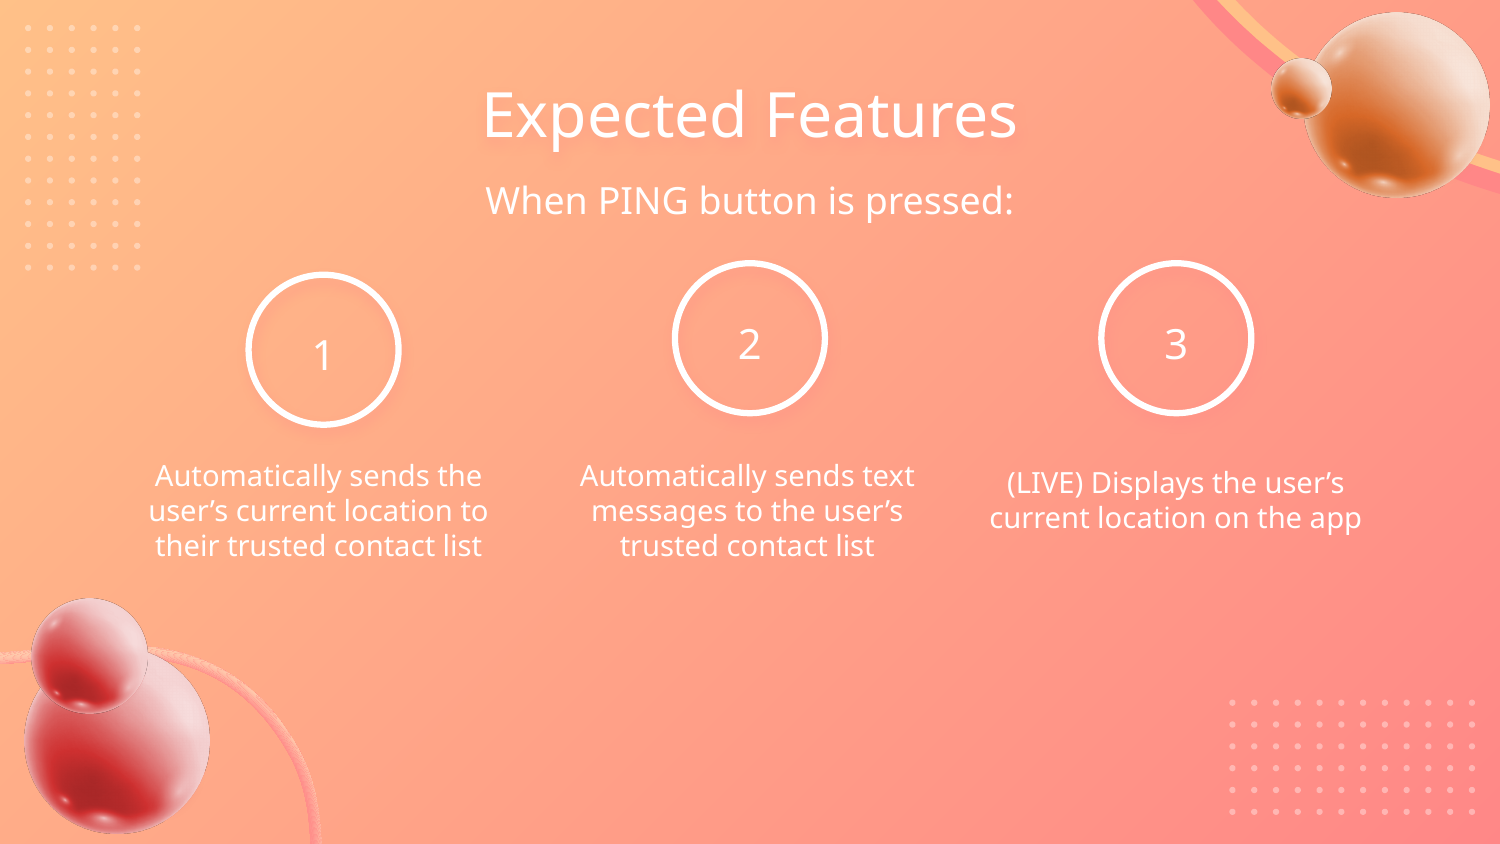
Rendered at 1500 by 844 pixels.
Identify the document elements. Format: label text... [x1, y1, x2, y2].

text_box 2 [705, 302, 795, 383]
title When PING button is pressed: [278, 176, 1222, 237]
subtitle Automatically sends text messages to the user’s trusted contact list [542, 442, 953, 593]
text_box [1101, 263, 1252, 414]
subtitle Automatically sends the user’s current location to their trusted contact list [113, 442, 524, 593]
text_box 3 [1132, 302, 1221, 383]
text_box 1 [279, 314, 368, 395]
title Expected Features [118, 60, 1382, 150]
text_box [248, 274, 399, 425]
subtitle (LIVE) Displays the user’s current location on the app [970, 449, 1382, 600]
picture [24, 598, 210, 834]
picture [1271, 12, 1490, 198]
text_box [674, 263, 825, 414]
